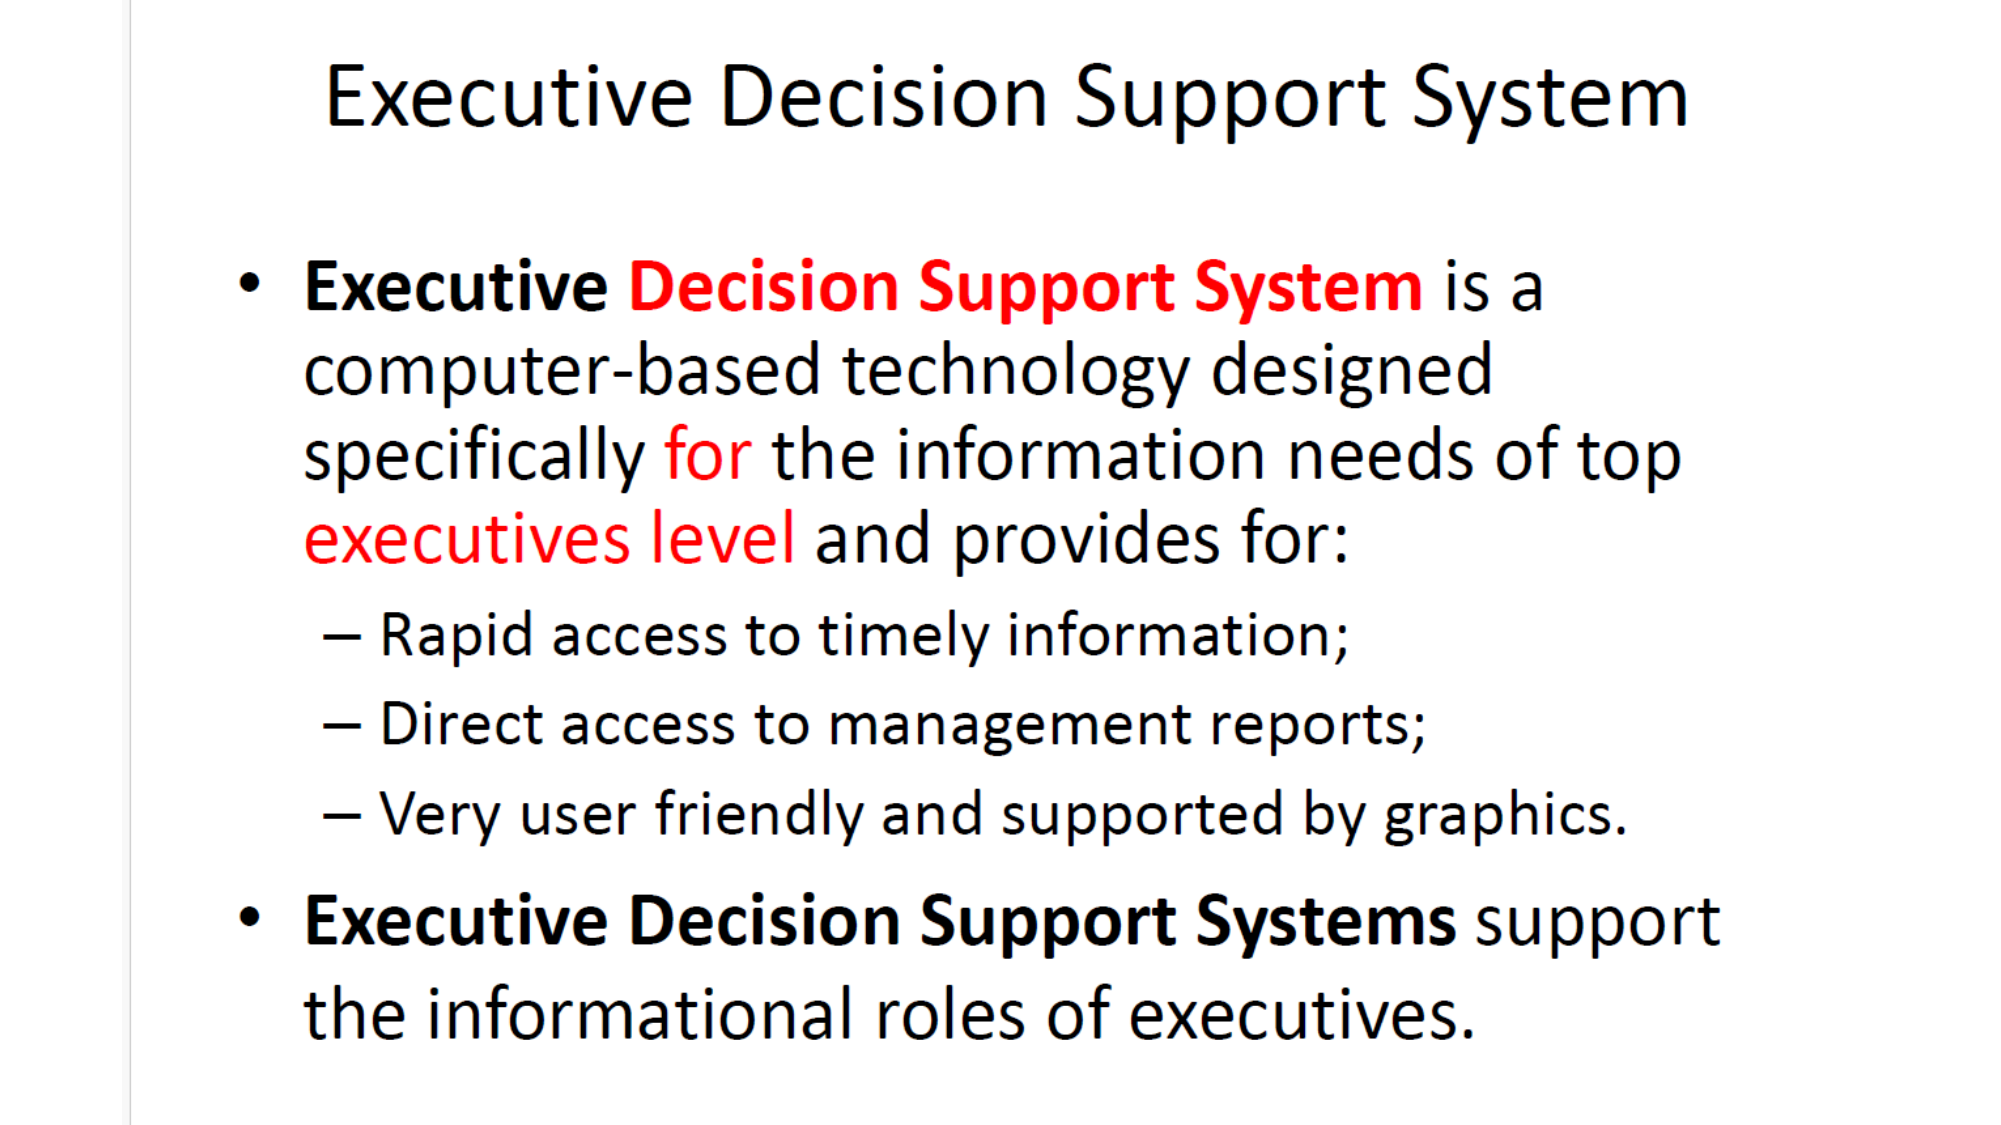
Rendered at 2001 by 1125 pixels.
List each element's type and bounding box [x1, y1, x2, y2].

picture [122, 0, 1878, 1125]
